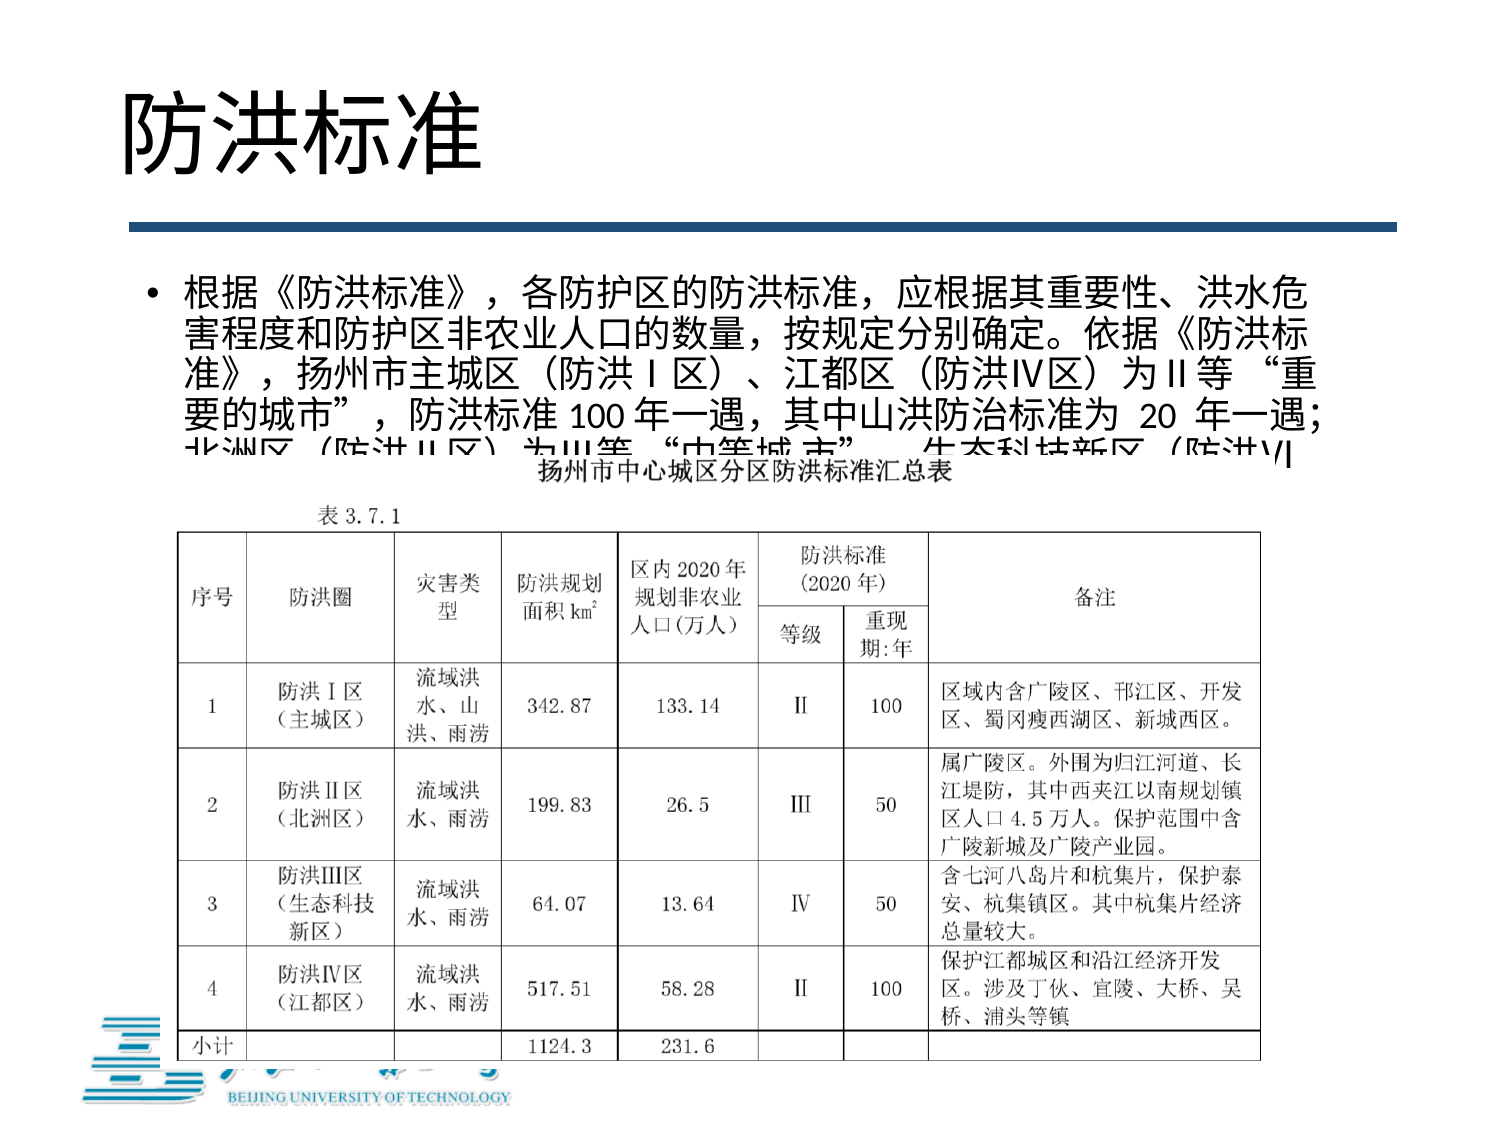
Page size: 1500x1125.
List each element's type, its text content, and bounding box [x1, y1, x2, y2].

list 根据《防洪标准》，各防护区的防洪标准，应根据其重要性、洪水危害程度和防护区非农业人口的数量，按规定分别确定。依据《防洪标准》，扬州市主城区（防洪Ⅰ区）、江都区（防洪Ⅳ区）为Ⅱ等 “重要的城市”，防洪标准100年一遇，其中山洪防治标准为 20 年一遇；北洲区（防洪Ⅱ区）为Ⅲ等 “中等城 市”， 生态科技新区（防洪Ⅵ区）为Ⅳ等“一般城镇”，防洪标准均采用 50 年一 遇 [131, 266, 1336, 654]
title 防洪标准 [103, 59, 1397, 216]
picture [67, 455, 1275, 1125]
